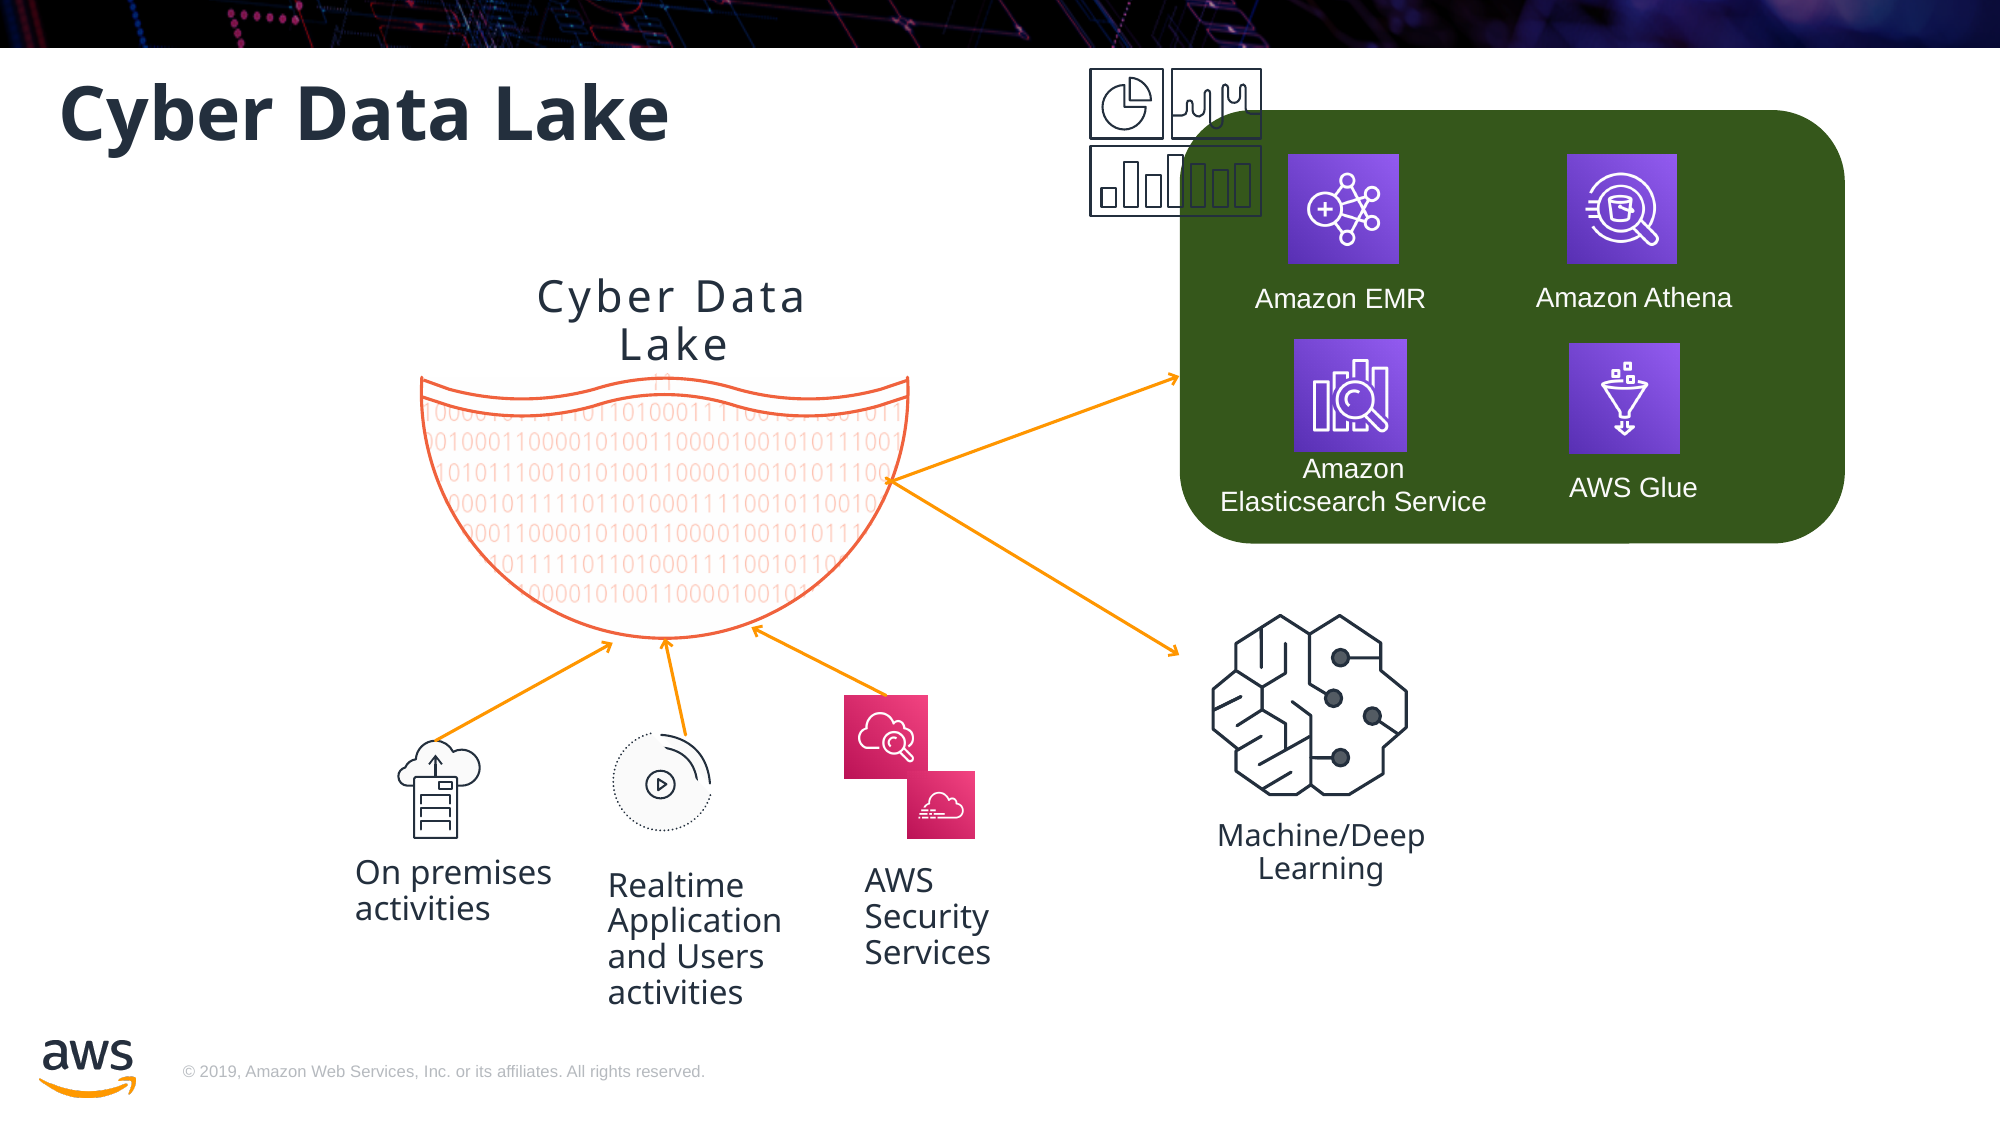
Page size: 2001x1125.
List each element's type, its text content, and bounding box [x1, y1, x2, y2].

text_box AWS Security Services [862, 861, 1054, 973]
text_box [885, 376, 1180, 477]
text_box Amazon EMR [1155, 272, 1449, 321]
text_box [885, 477, 1180, 656]
picture [0, 0, 2000, 48]
text_box Amazon Elasticsearch Service [1201, 442, 1506, 525]
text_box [661, 638, 665, 735]
text_box Amazon Athena [1449, 272, 1819, 321]
title Cyber Data Lake [43, 67, 1963, 166]
picture [1288, 154, 1399, 264]
picture [1567, 154, 1677, 264]
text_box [420, 369, 909, 642]
picture [39, 1040, 136, 1098]
text_box AWS Glue [1448, 462, 1819, 511]
text_box Realtime Application and Users activities [605, 866, 819, 1014]
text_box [435, 642, 613, 741]
picture [844, 695, 975, 839]
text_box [751, 627, 887, 696]
text_box Machine/Deep Learning [1193, 818, 1450, 888]
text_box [1213, 615, 1407, 795]
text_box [398, 740, 480, 838]
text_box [1090, 68, 1262, 217]
text_box Cyber Data Lake [490, 299, 856, 344]
picture [1569, 343, 1680, 454]
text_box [613, 733, 711, 831]
text_box On premises activities [353, 854, 642, 930]
picture [1294, 339, 1407, 452]
text_box [1179, 109, 1846, 545]
